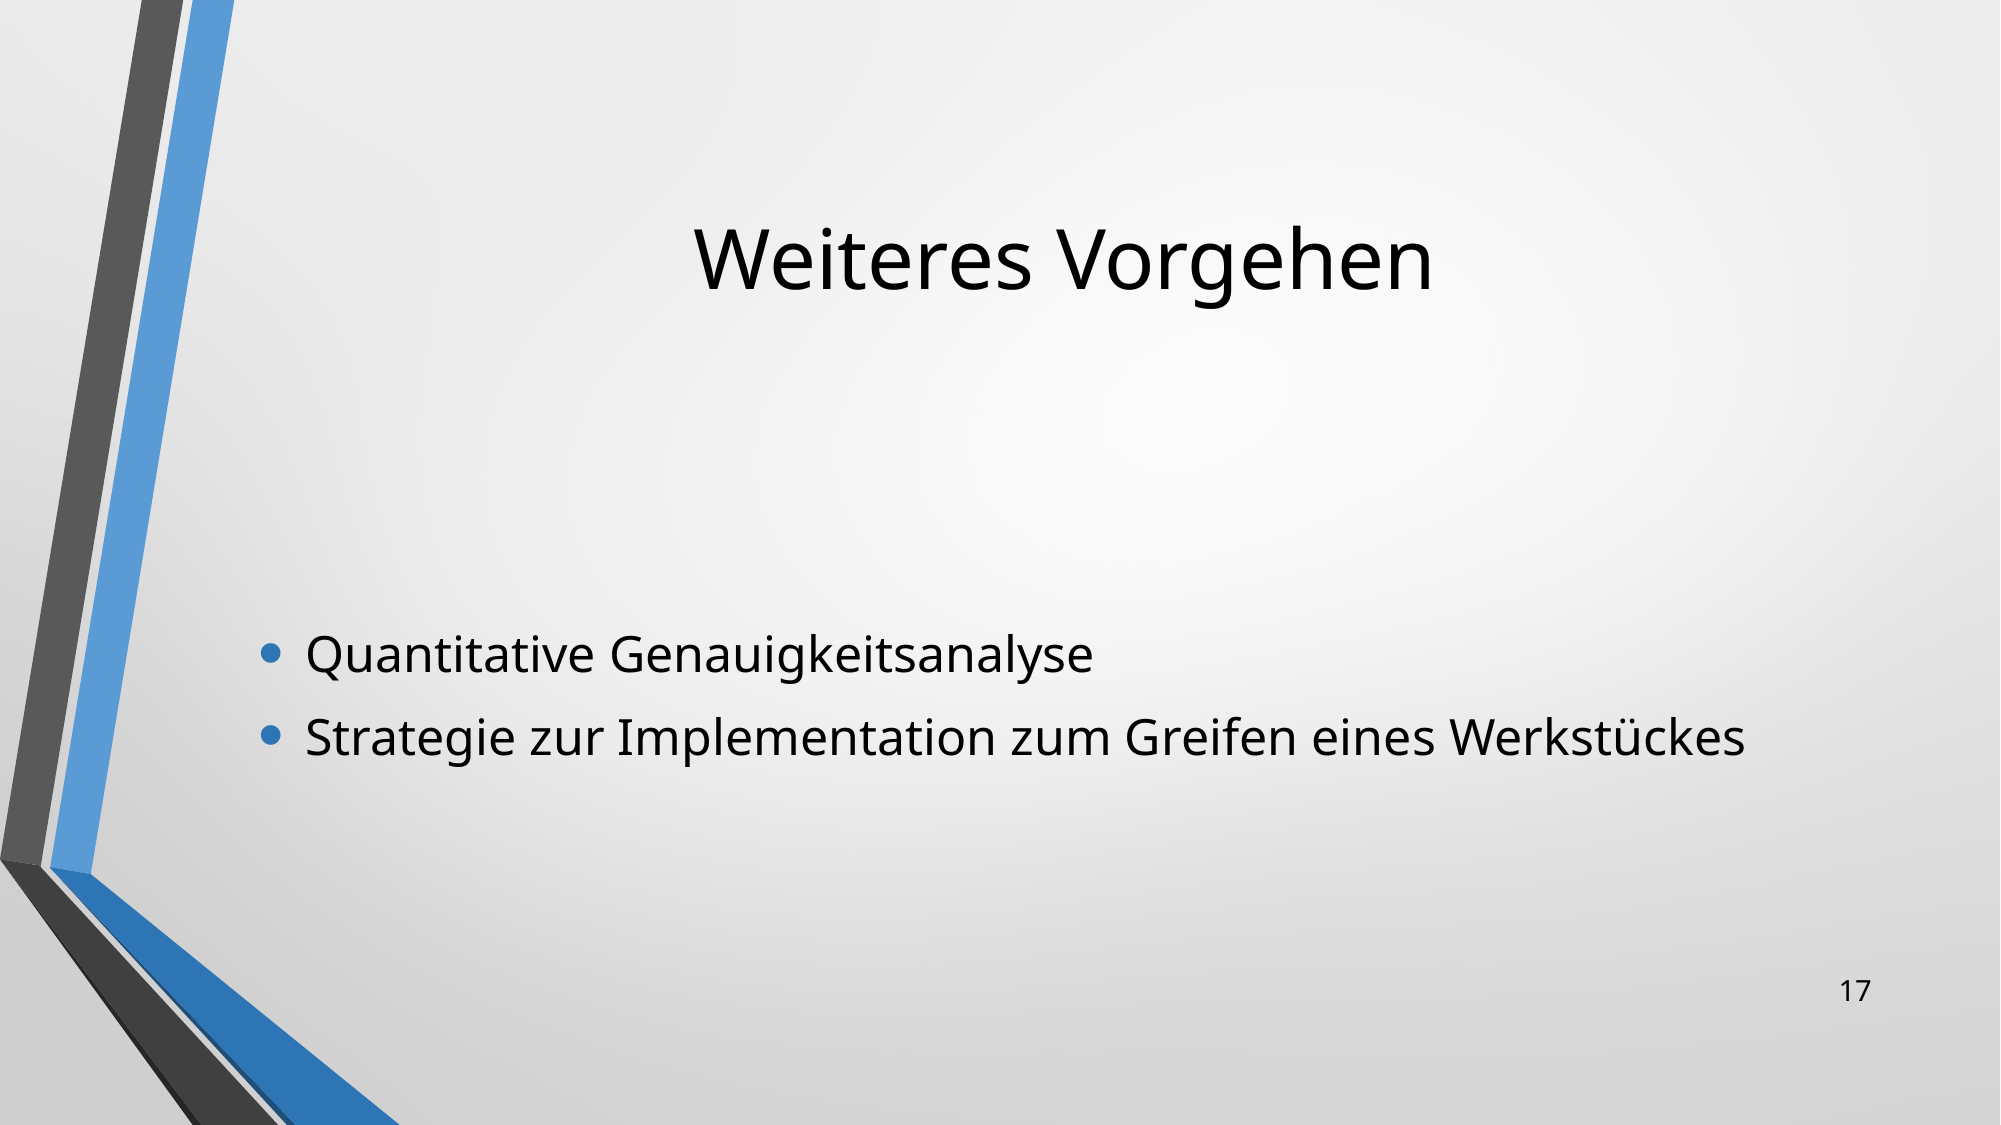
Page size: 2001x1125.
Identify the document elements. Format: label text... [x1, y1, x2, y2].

title Weiteres Vorgehen [243, 112, 1887, 400]
list Quantitative Genauigkeitsanalyse Strategie zur Implementation zum Greifen eines Werkstückes [243, 437, 1887, 950]
slide_number 17 [1796, 962, 1887, 1023]
